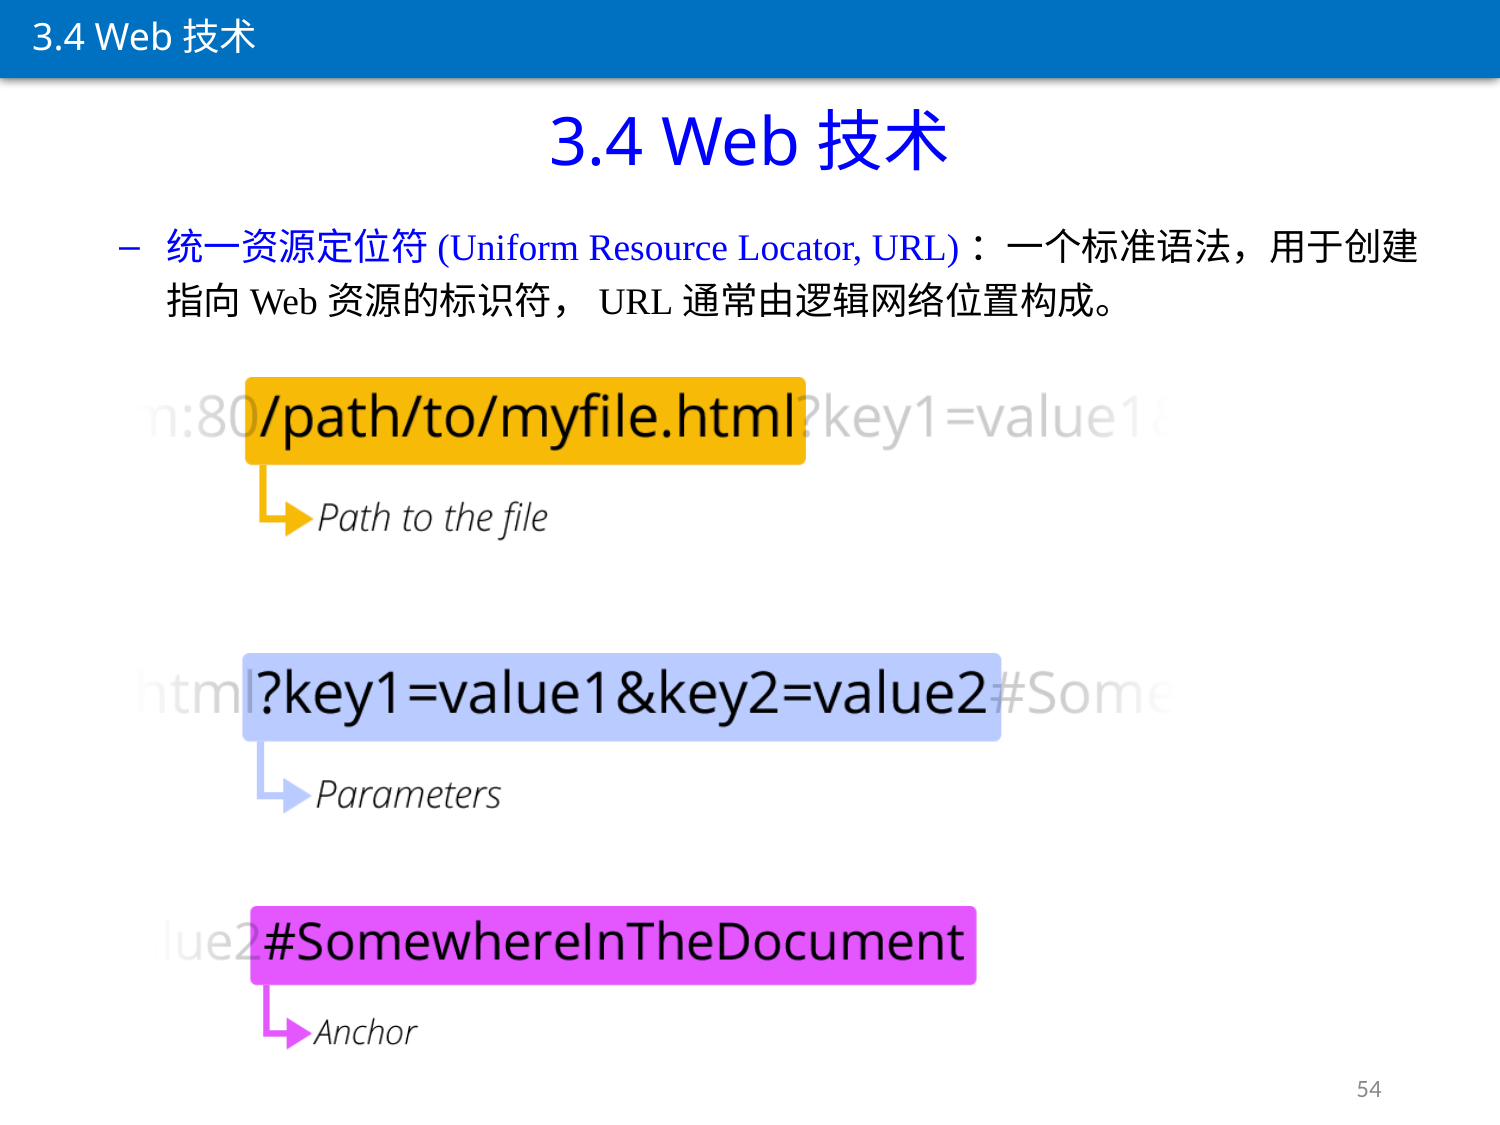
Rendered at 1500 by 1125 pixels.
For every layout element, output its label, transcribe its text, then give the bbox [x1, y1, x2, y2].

text_box 统一资源定位符(Uniform Resource Locator, URL)：一个标准语法，用于创建指向Web资源的标识符，URL通常由逻辑网络位置构成。 [29, 206, 1459, 330]
text_box 3.4 Web技术 [0, 91, 1500, 187]
slide_number 54 [1059, 1057, 1397, 1118]
text_box [0, 0, 1500, 79]
picture [123, 653, 1176, 821]
picture [144, 906, 1081, 1056]
text_box 3.4 Web技术 [17, 5, 273, 66]
picture [127, 377, 1168, 544]
